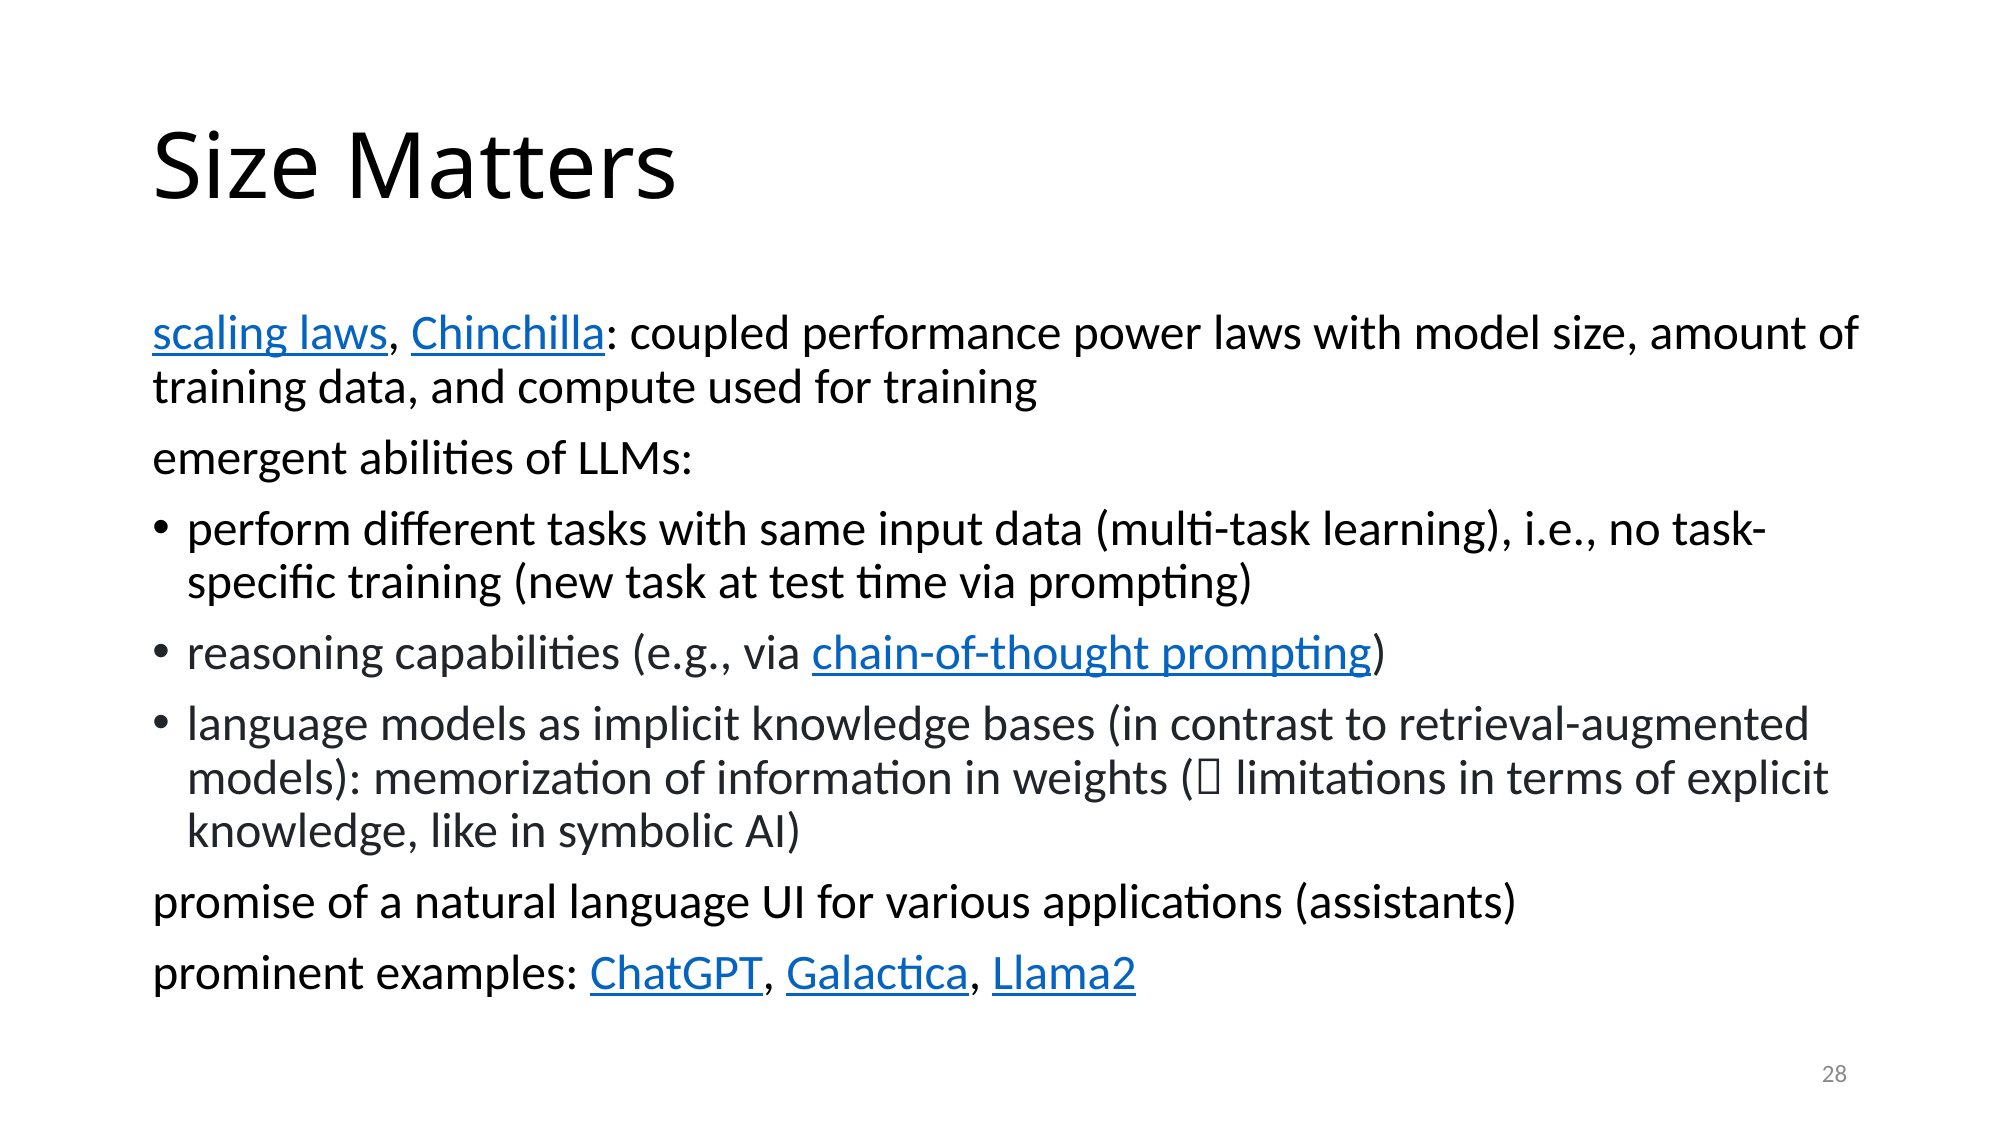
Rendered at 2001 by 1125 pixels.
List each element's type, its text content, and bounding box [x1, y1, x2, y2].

title Size Matters [137, 59, 1863, 278]
list scaling laws, Chinchilla: coupled performance power laws with model size, amount of training data, and compute used for training emergent abilities of LLMs: perform different tasks with same input data (multi-task learning), i.e., no task-specific training (new task at test time via prompting) reasoning capabilities (e.g., via chain-of-thought prompting) language models as implicit knowledge bases (in contrast to retrieval-augmented models): memorization of information in weights ( limitations in terms of explicit knowledge, like in symbolic AI) promise of a natural language UI for various applications (assistants) prominent examples: ChatGPT, Galactica, Llama2 [137, 299, 1876, 1014]
slide_number 28 [1412, 1042, 1863, 1103]
